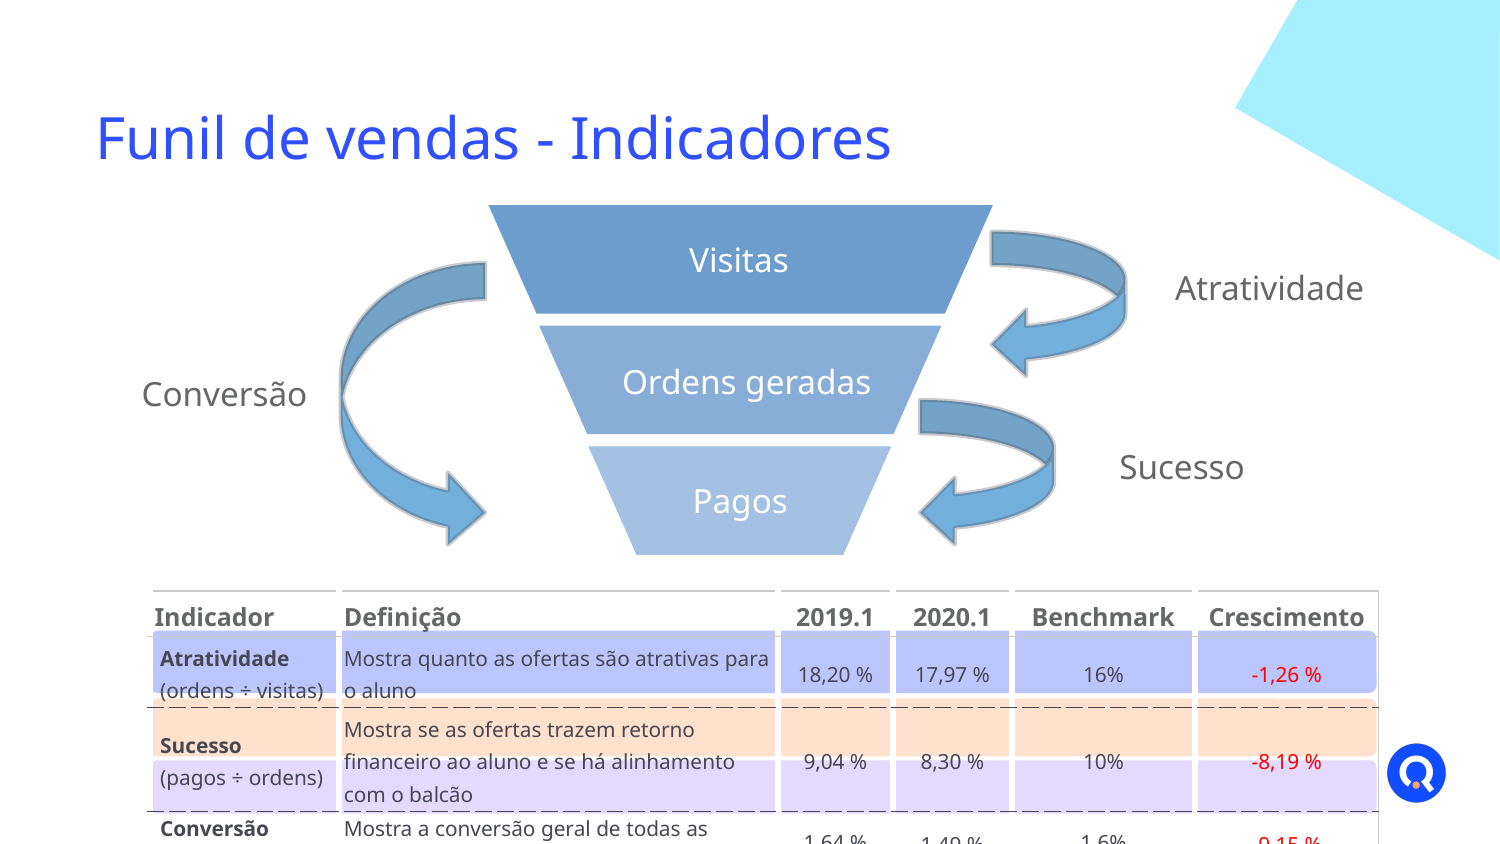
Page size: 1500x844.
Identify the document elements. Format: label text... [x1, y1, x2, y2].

title Funil de vendas - Indicadores [79, 82, 1270, 190]
table_header Definição [342, 592, 775, 636]
text_box [917, 397, 1057, 547]
table_header Crescimento [1198, 592, 1378, 636]
table_cell 10% [1015, 708, 1192, 811]
table_cell Conversão (pagos ÷ visitas) [153, 811, 336, 844]
table_cell Atratividade (ordens ÷ visitas) [153, 637, 336, 708]
text_box Visitas [674, 231, 804, 287]
table_cell Mostra se as ofertas trazem retorno financeiro ao aluno e se há alinhamento com o balcão [342, 708, 775, 811]
table_cell 8,30 % [896, 708, 1009, 811]
table_header Benchmark [1015, 592, 1192, 636]
table_header 2019.1 [781, 592, 890, 636]
text_box [488, 205, 993, 314]
text_box Atratividade [1158, 245, 1381, 329]
text_box [338, 260, 488, 547]
table_cell Sucesso (pagos ÷ ordens) [153, 708, 336, 811]
table_cell 18,20 % [781, 637, 890, 708]
text_box Ordens geradas [607, 353, 887, 409]
text_box [989, 229, 1128, 379]
picture [1379, 714, 1475, 832]
text_box Pagos [677, 472, 803, 528]
table_cell 1,64 % [781, 811, 890, 844]
table_cell 16% [1015, 637, 1192, 708]
text_box Sucesso [1071, 424, 1294, 508]
table_cell 1,49 % [896, 811, 1009, 844]
text_box [588, 446, 892, 555]
table_cell -9,15 % [1198, 811, 1378, 844]
text_box [539, 325, 942, 435]
table_header 2020.1 [896, 592, 1009, 636]
table_cell Mostra quanto as ofertas são atrativas para o aluno [342, 637, 775, 708]
text_box Conversão [122, 351, 327, 434]
table_cell 17,97 % [896, 637, 1009, 708]
table_cell Mostra a conversão geral de todas as etapas do processo [342, 811, 775, 844]
table_header Indicador [153, 592, 336, 636]
table_cell -1,26 % [1198, 637, 1378, 708]
table_cell 1.6% [1015, 811, 1192, 844]
table_cell -8,19 % [1198, 708, 1378, 811]
table_cell 9,04 % [781, 708, 890, 811]
